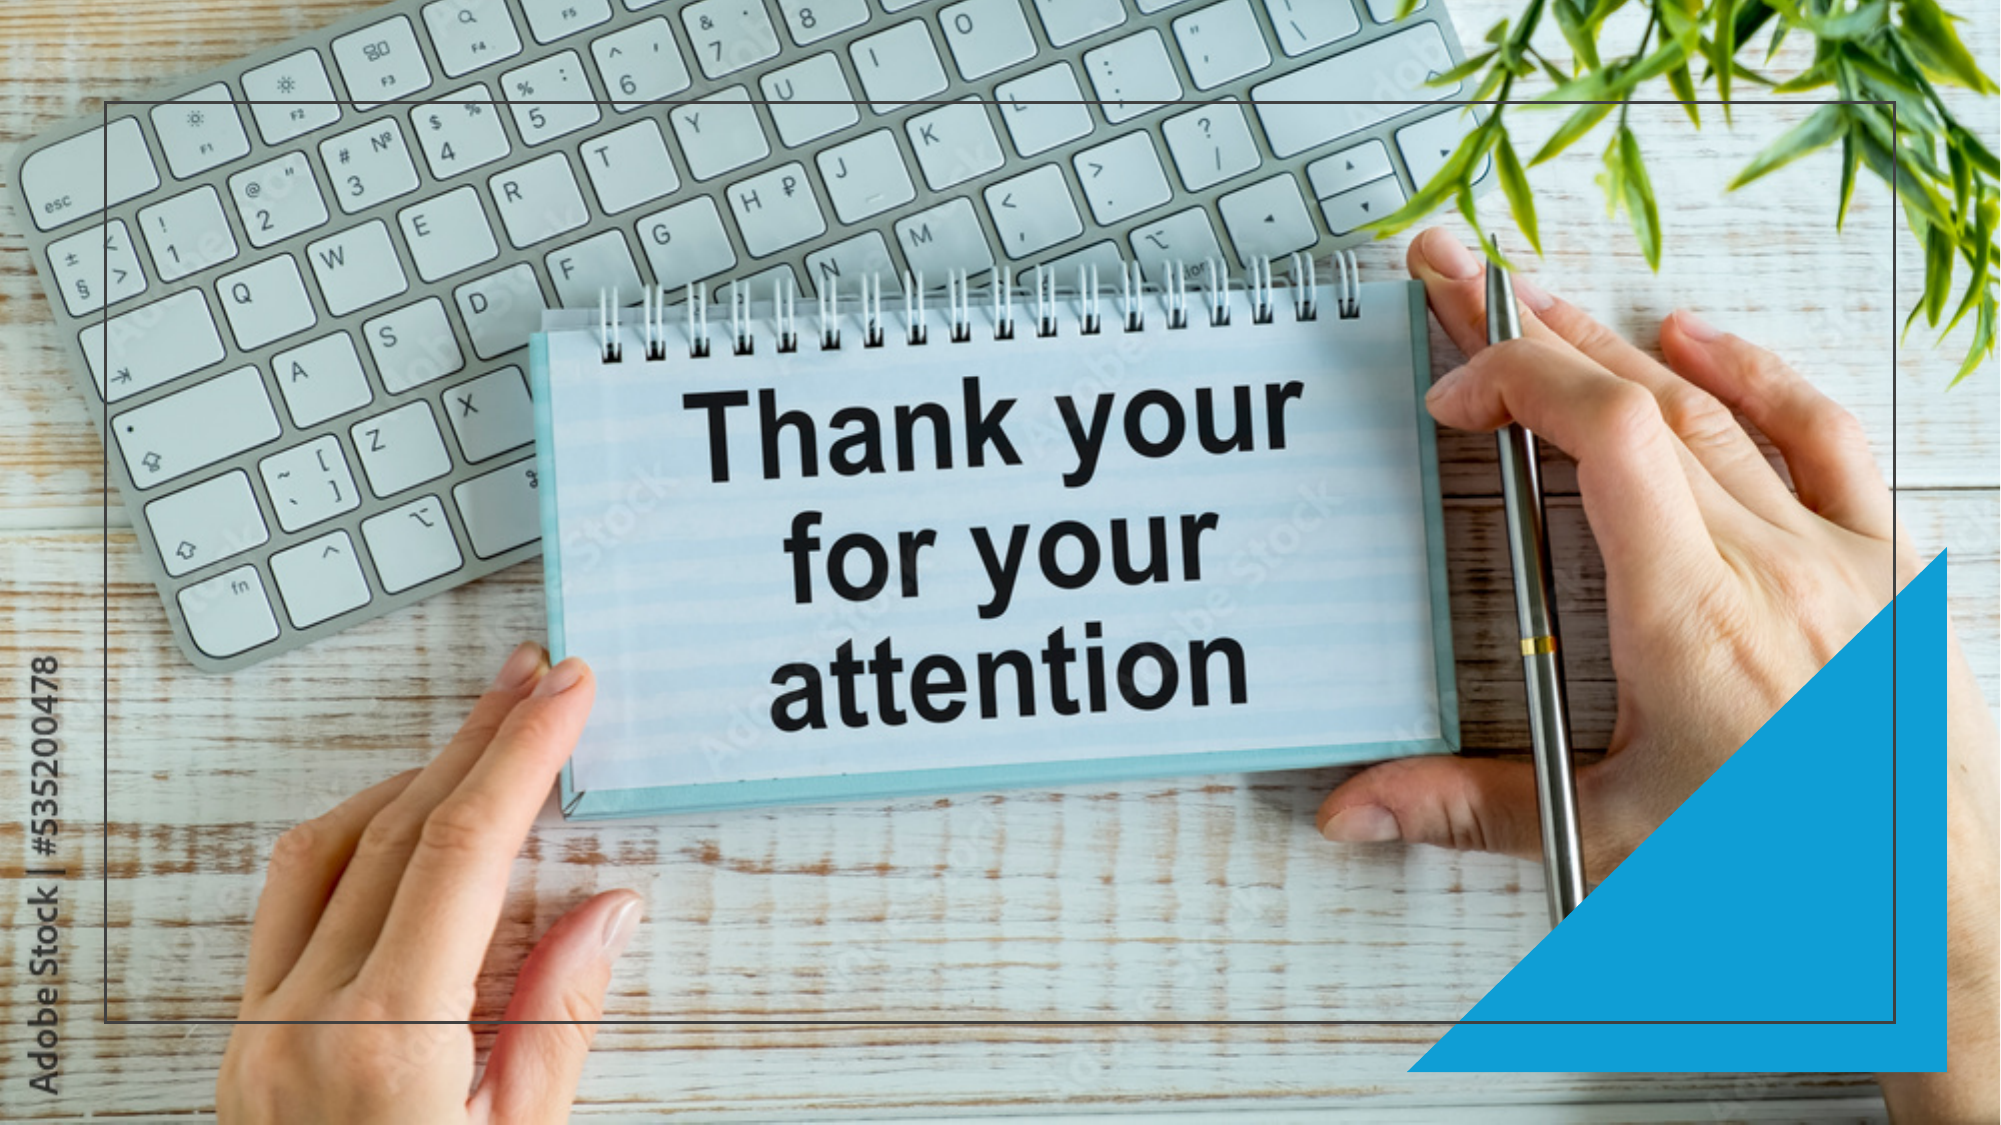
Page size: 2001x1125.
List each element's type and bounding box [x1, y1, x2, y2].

text_box [1402, 543, 1949, 1074]
text_box [0, 0, 2000, 1125]
text_box [104, 101, 1896, 1024]
